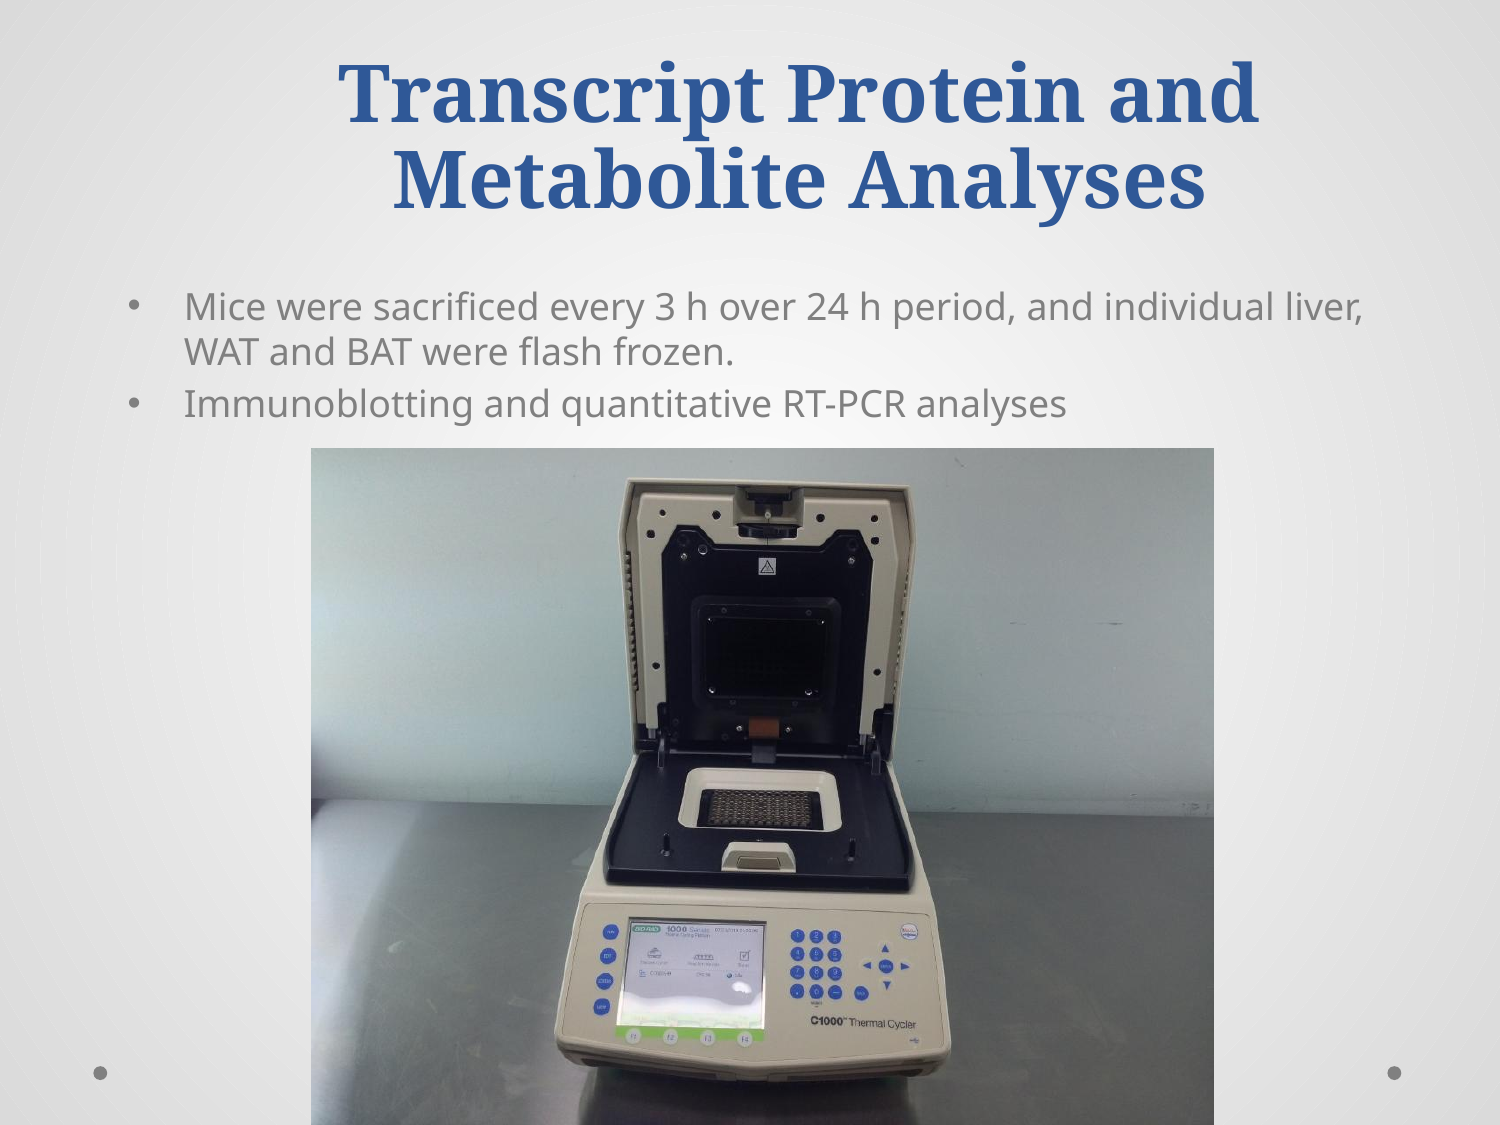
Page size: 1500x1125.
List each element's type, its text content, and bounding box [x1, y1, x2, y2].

title Transcript Protein and Metabolite Analyses [99, 45, 1500, 233]
list Mice were sacrificed every 3 h over 24 h period, and individual liver, WAT and BAT were flash frozen. Immunoblotting and quantitative RT-PCR analyses [112, 275, 1413, 950]
picture [311, 448, 1214, 1125]
